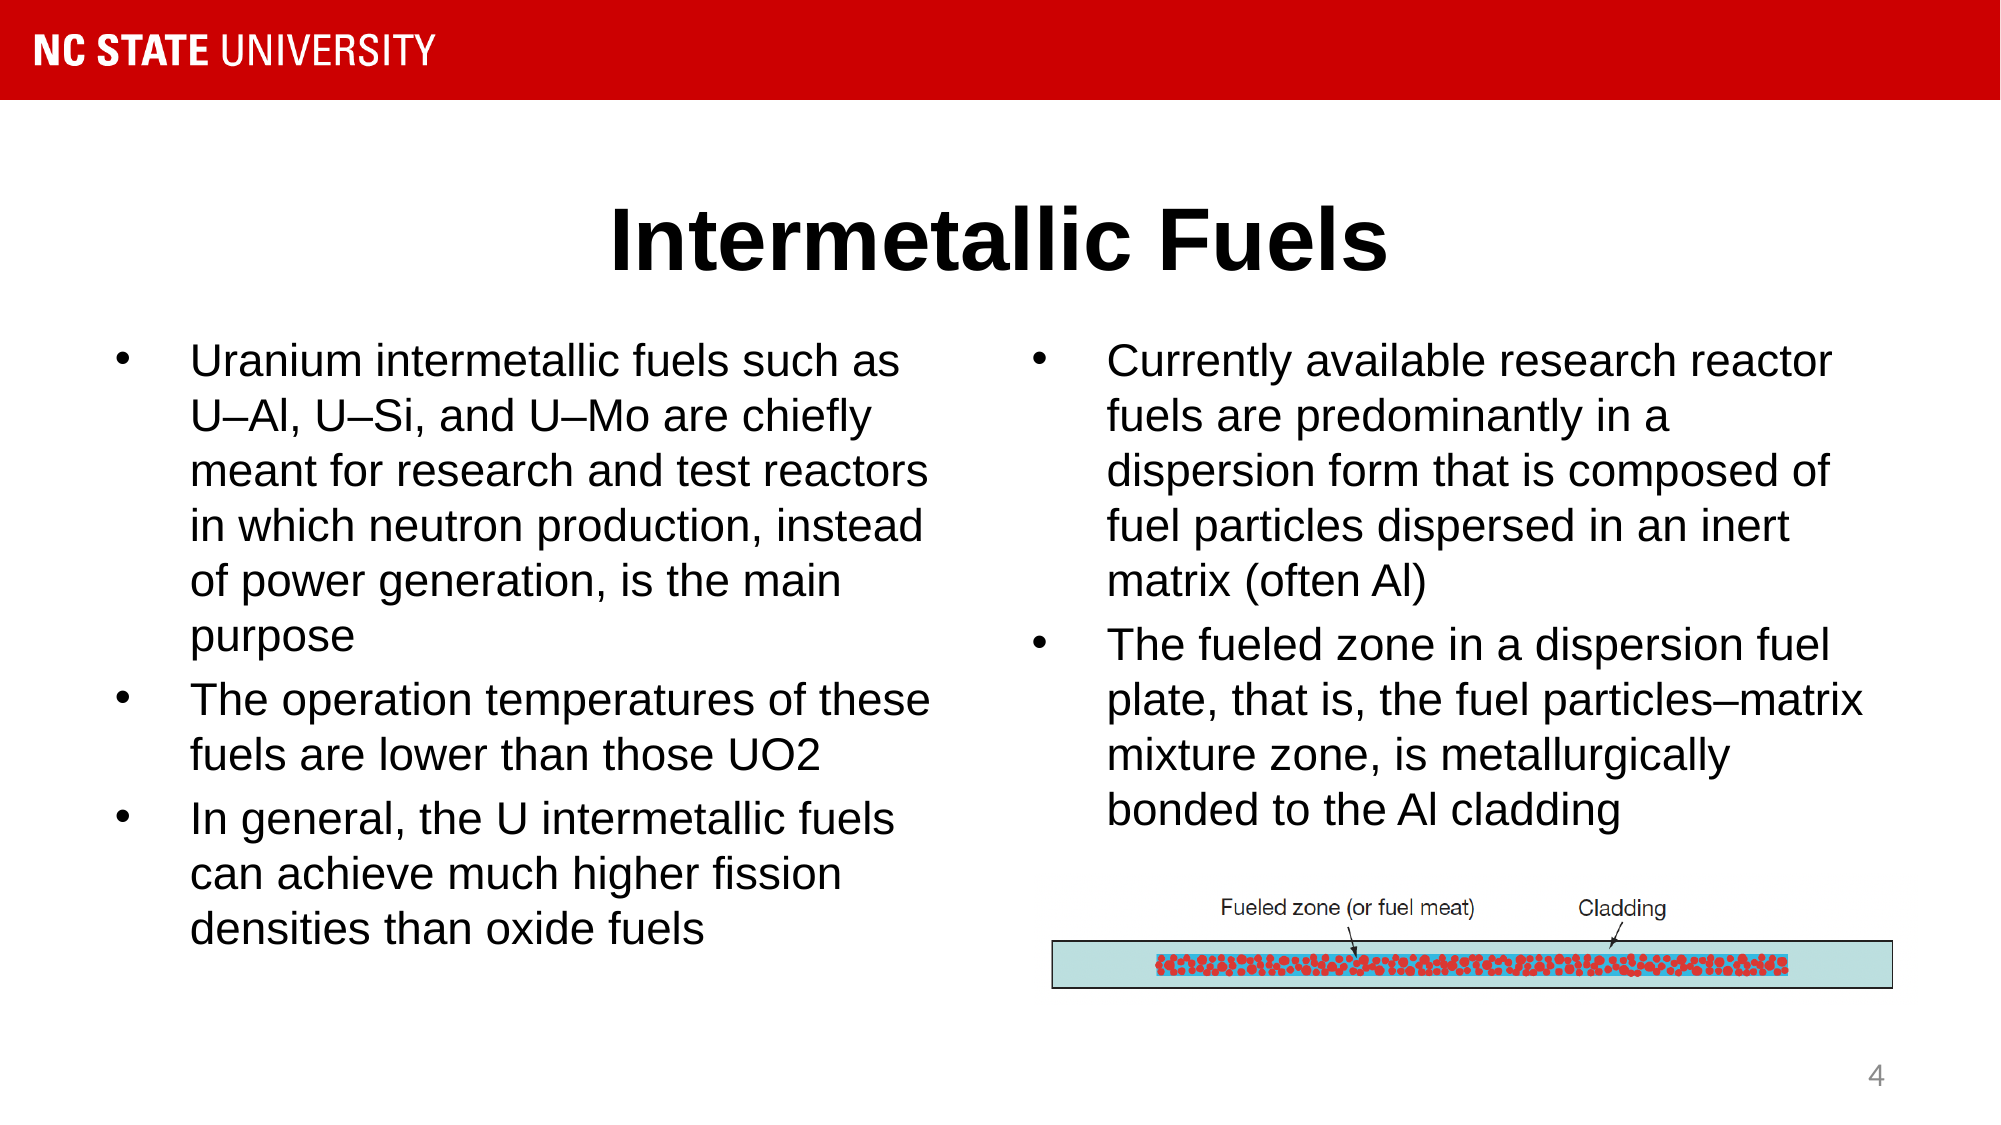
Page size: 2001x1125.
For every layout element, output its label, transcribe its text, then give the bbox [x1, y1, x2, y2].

picture [0, 0, 2001, 100]
list Uranium intermetallic fuels such as U–Al, U–Si, and U–Mo are chiefly meant for research and test reactors in which neutron production, instead of power generation, is the main purpose The operation temperatures of these fuels are lower than those UO2 In general, the U intermetallic fuels can achieve much higher fission densities than oxide fuels [99, 322, 984, 1005]
title Intermetallic Fuels [99, 147, 1900, 323]
picture [1034, 873, 1919, 1006]
list Currently available research reactor fuels are predominantly in a dispersion form that is composed of fuel particles dispersed in an inert matrix (often Al) The fueled zone in a dispersion fuel plate, that is, the fuel particles–matrix mixture zone, is metallurgically bonded to the Al cladding [1016, 322, 1900, 1005]
slide_number 4 [1433, 1042, 1900, 1103]
